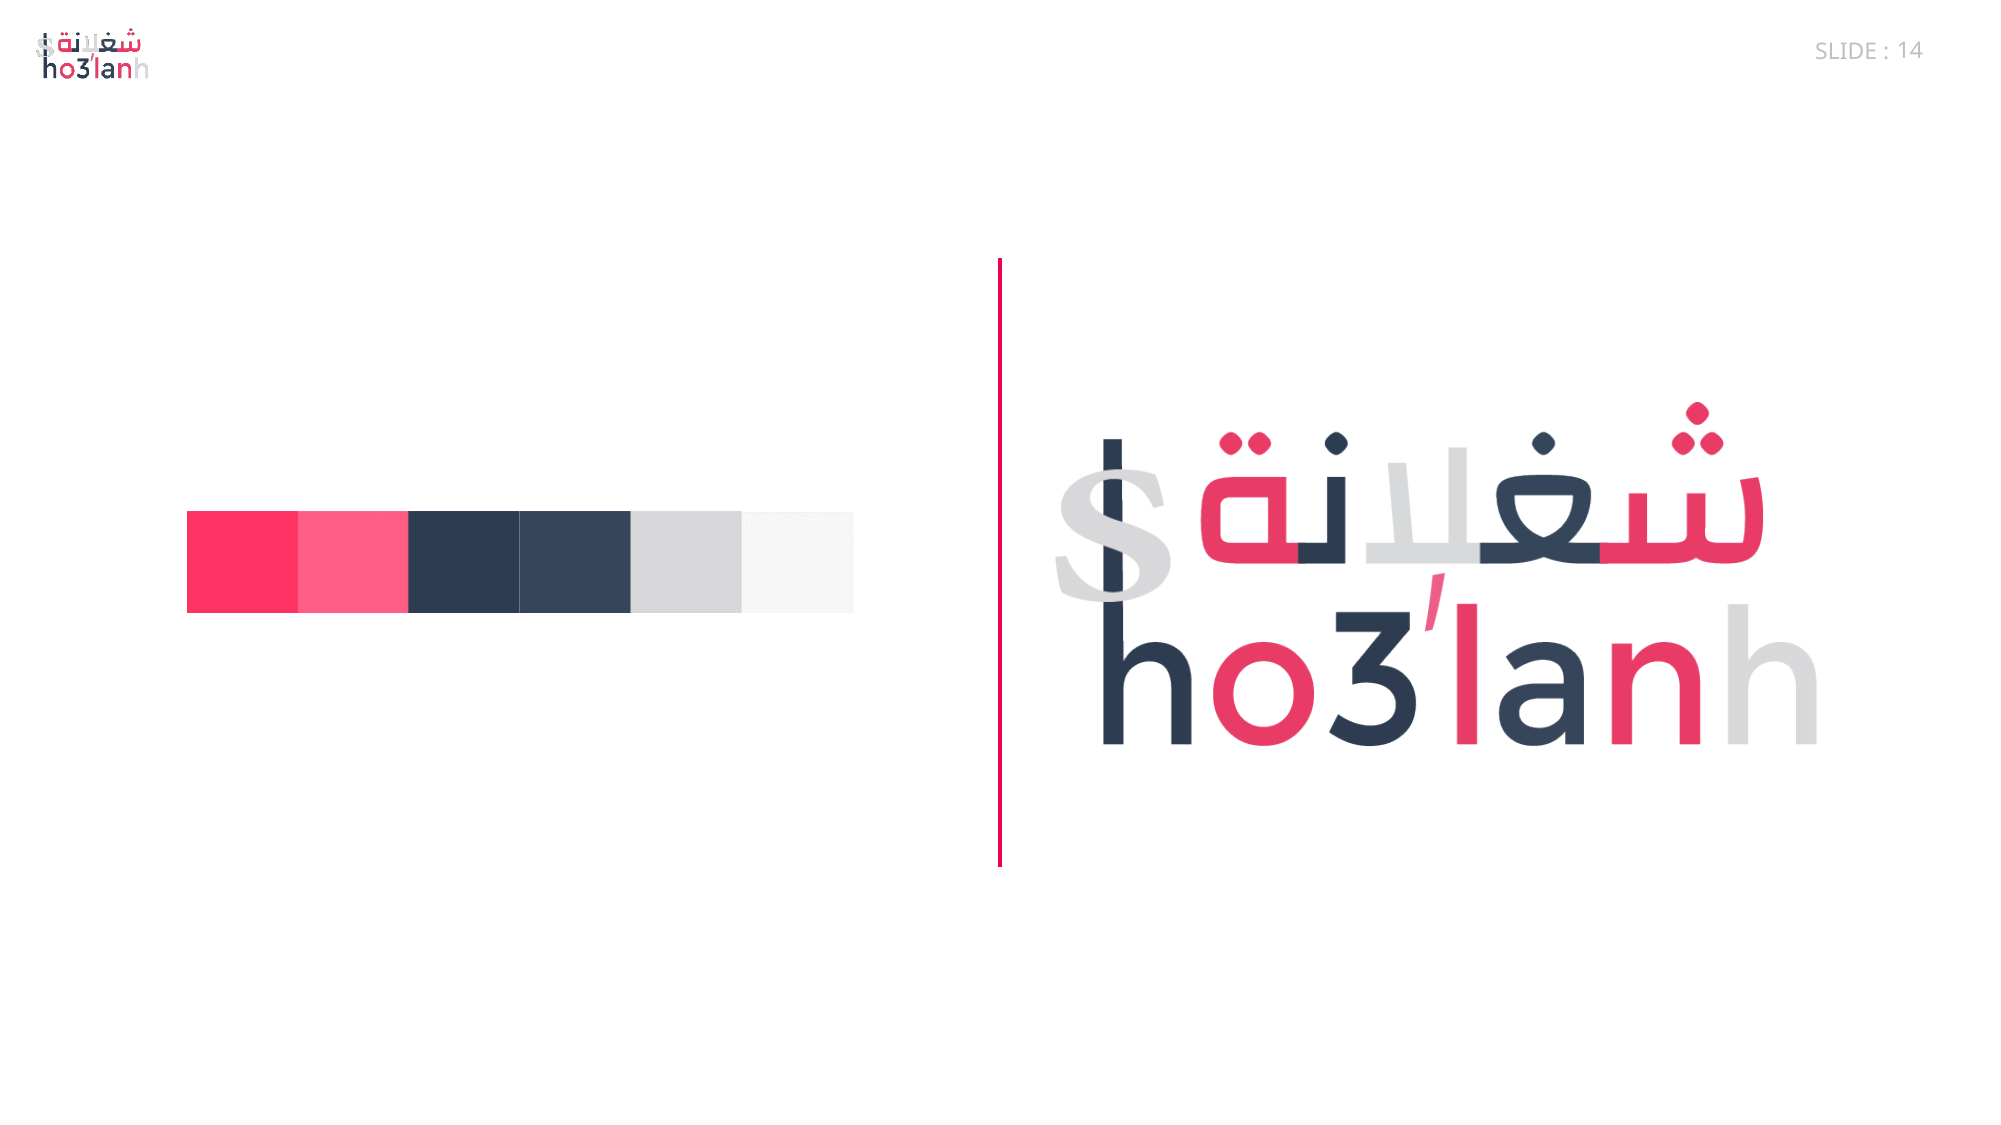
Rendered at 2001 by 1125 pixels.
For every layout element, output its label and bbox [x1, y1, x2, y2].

picture [182, 511, 962, 613]
picture [34, 13, 148, 89]
picture [1040, 302, 1817, 822]
